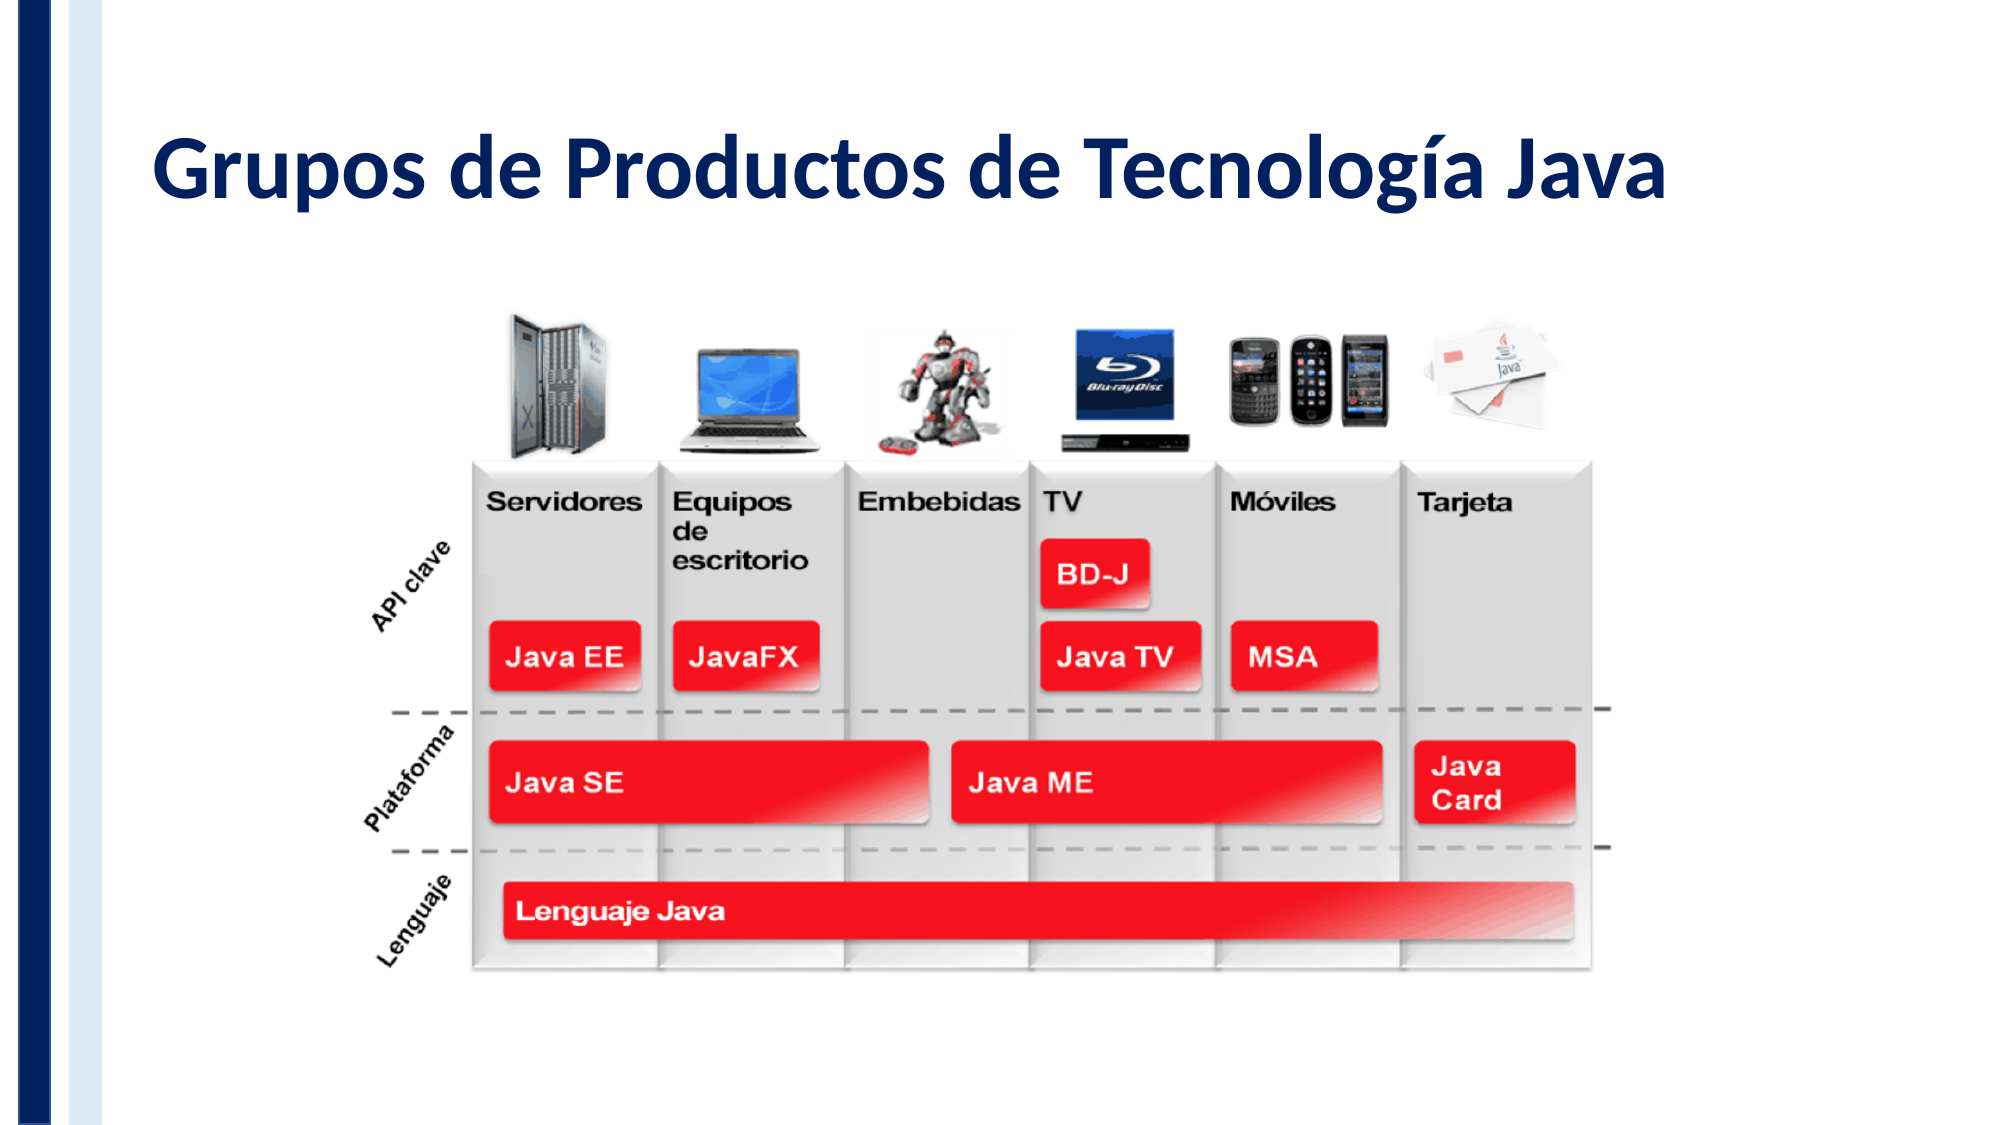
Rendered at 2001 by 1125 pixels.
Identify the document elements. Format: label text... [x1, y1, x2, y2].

title Grupos de Productos de Tecnología Java [137, 59, 1863, 278]
picture [352, 276, 1620, 990]
